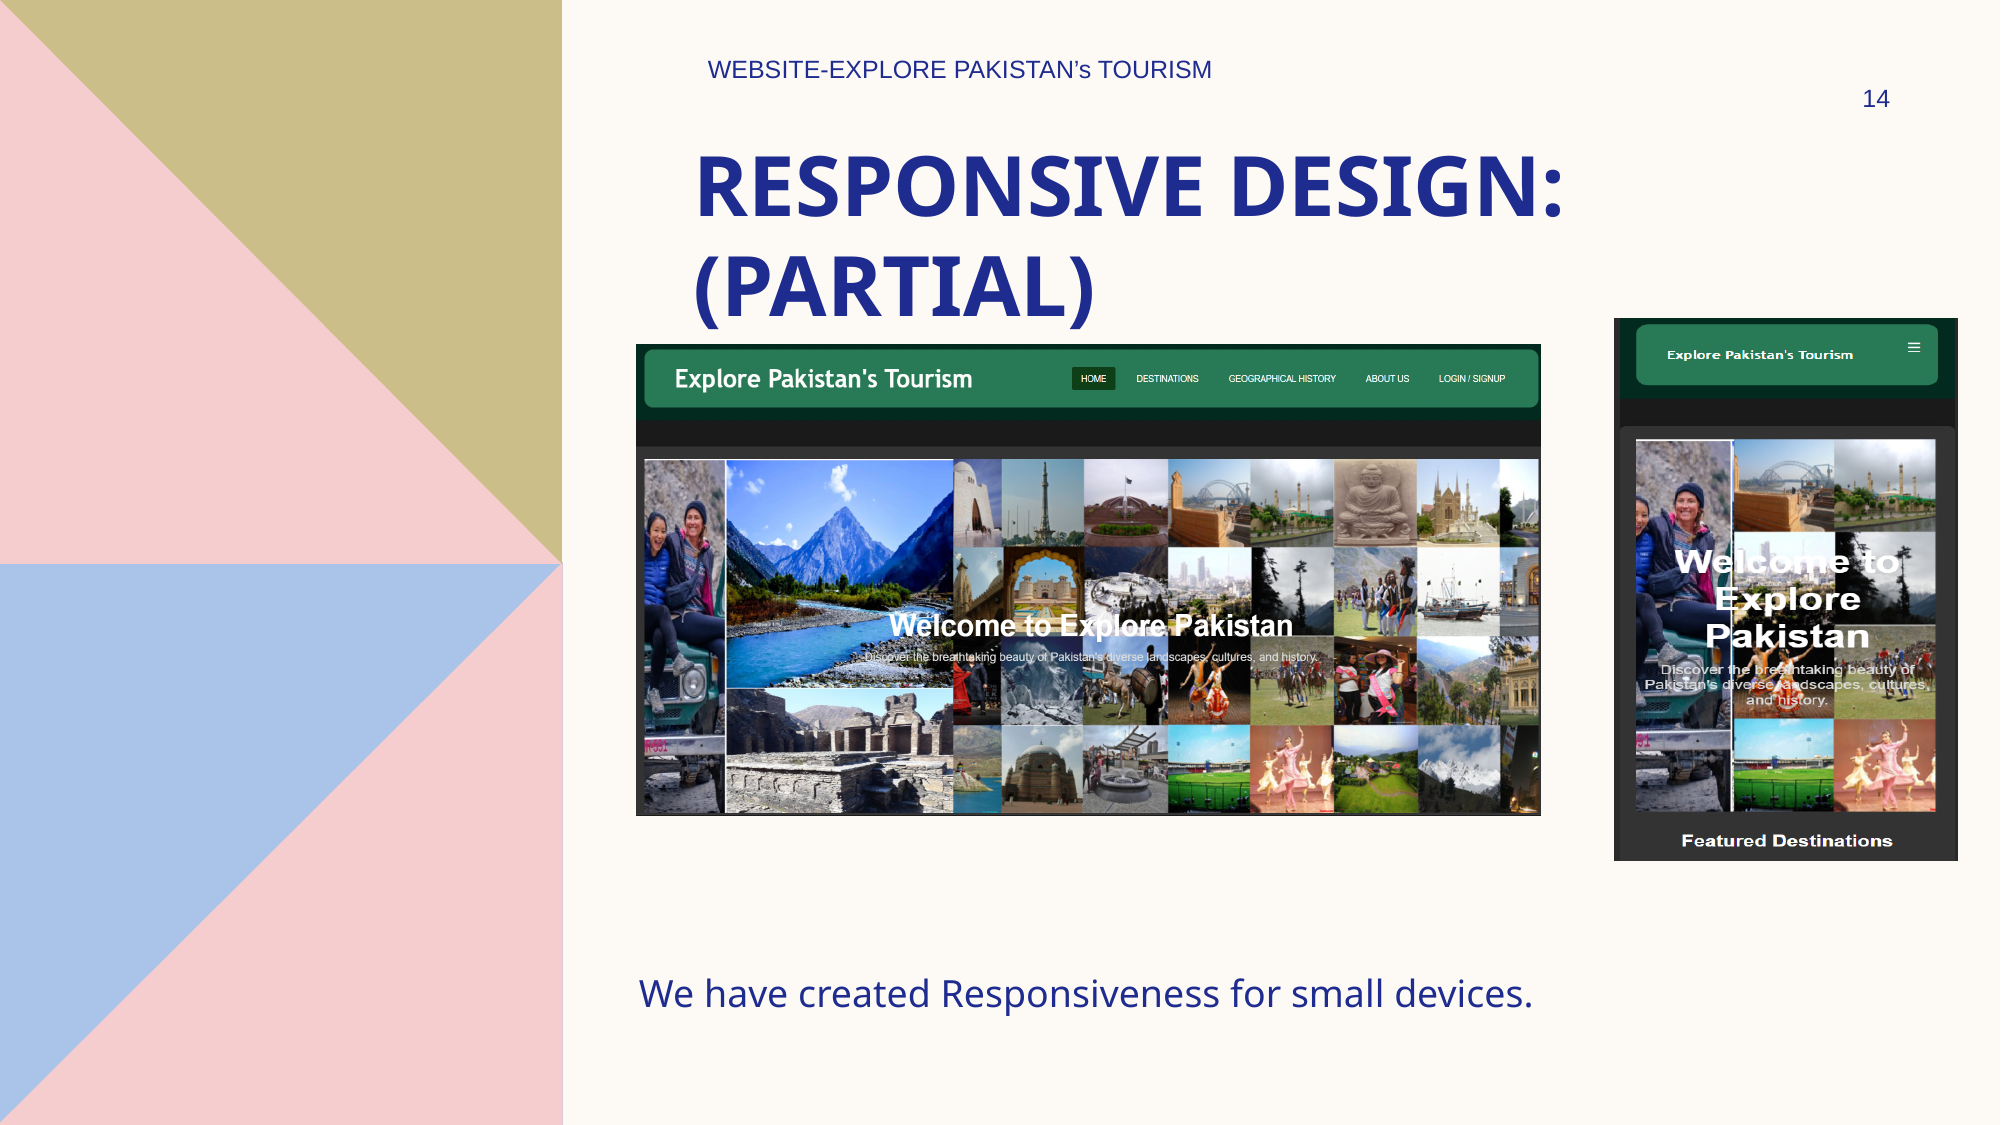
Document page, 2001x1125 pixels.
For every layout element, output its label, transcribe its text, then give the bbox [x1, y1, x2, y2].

list We have created Responsiveness for small devices. [624, 962, 1734, 1121]
picture [636, 344, 1541, 816]
title Responsive Design: (Partial) [678, 125, 1958, 386]
slide_number 14 [1795, 75, 1958, 120]
footer WEBSITE-EXPLORE PAKISTAN’s TOURISM [693, 61, 1261, 107]
picture [1613, 318, 1958, 861]
